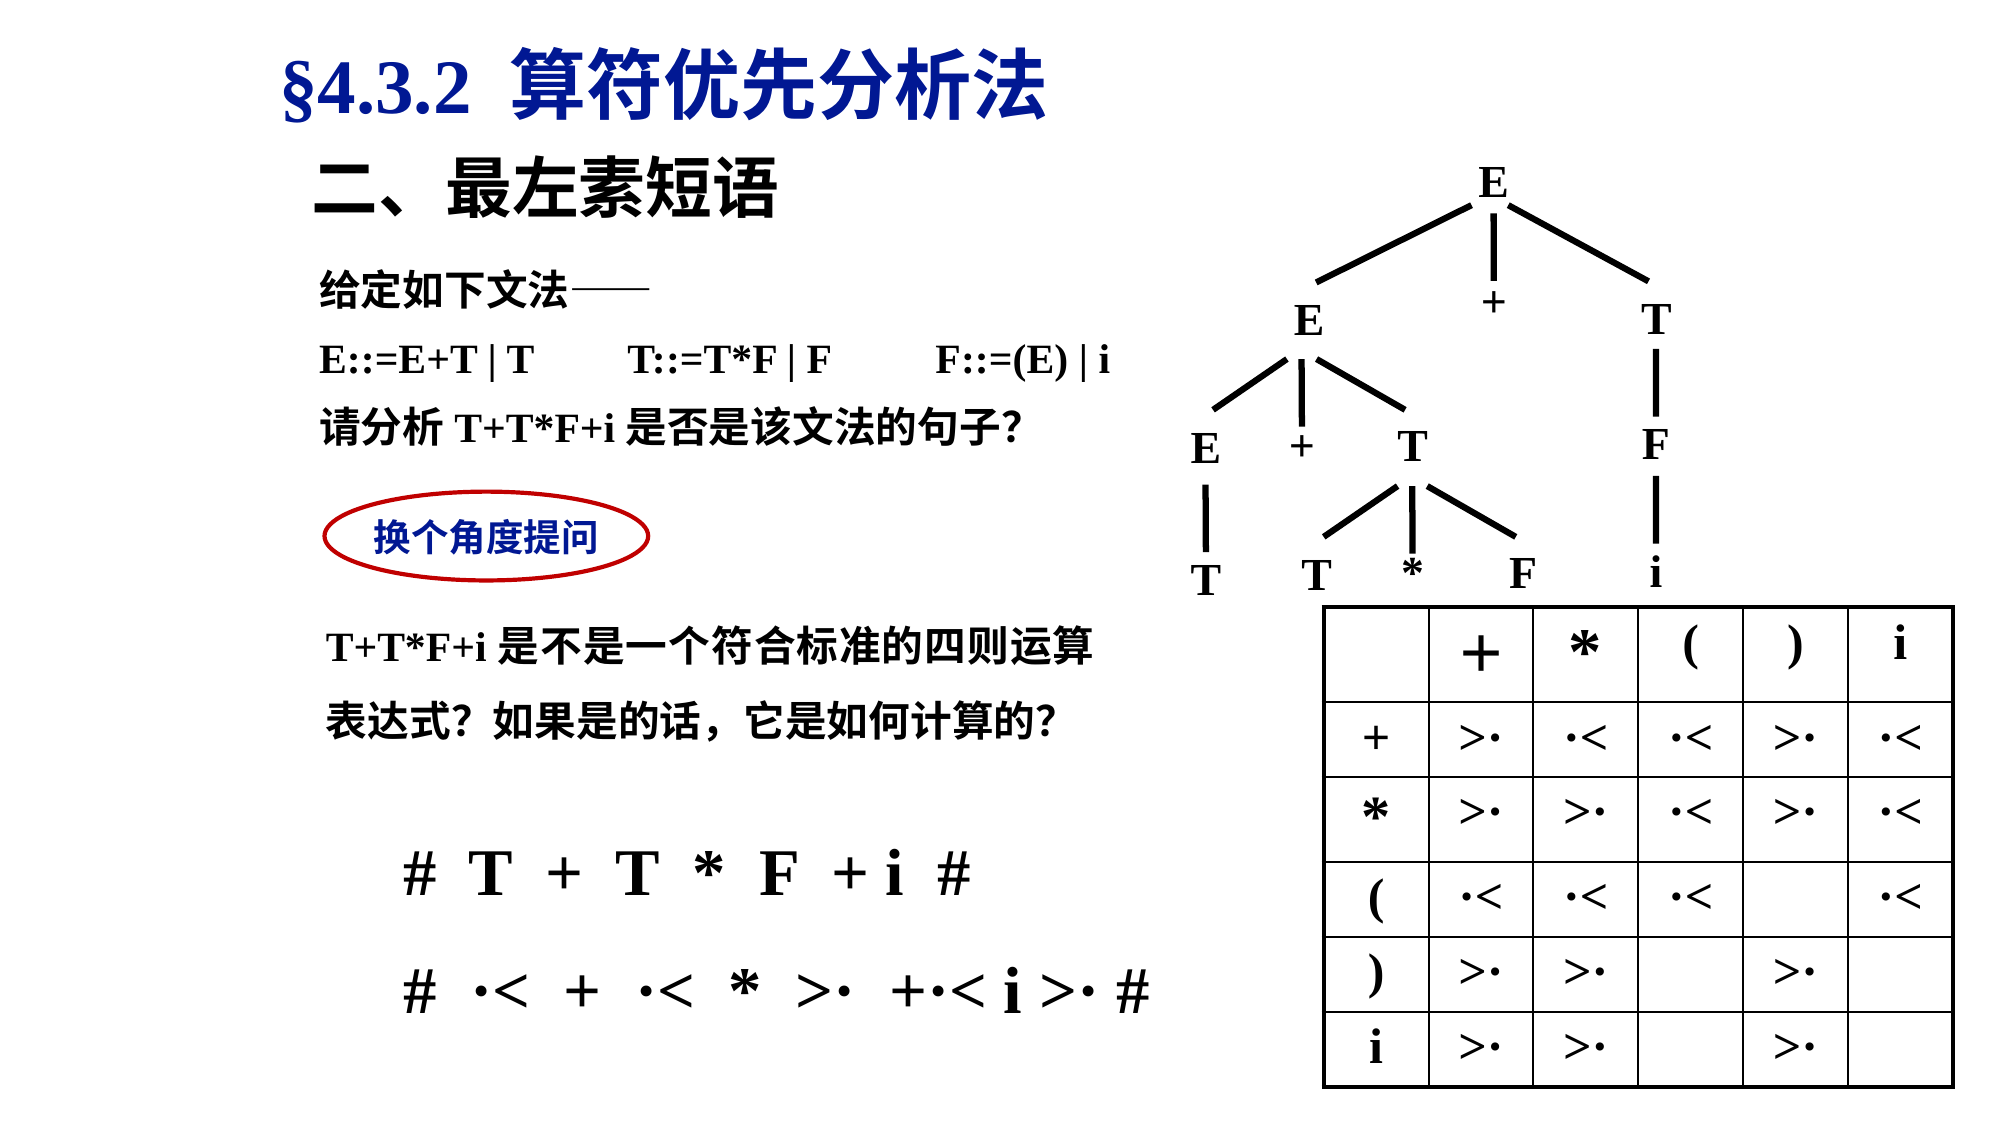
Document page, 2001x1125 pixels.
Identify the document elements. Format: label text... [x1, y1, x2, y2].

text_box 给定如下文法—— E::=E+T | T T::=T*F | F F::=(E) | i 请分析T+T*F+i是否是该文法的句子？ [304, 246, 1154, 458]
table_cell ·< [1534, 703, 1637, 776]
table_cell ·< [1849, 703, 1951, 776]
table_cell [1744, 863, 1847, 936]
table_cell ·< [1849, 778, 1951, 861]
table_cell [1639, 938, 1742, 1011]
table_cell ·< [1639, 863, 1742, 936]
table_cell ·< [1430, 863, 1532, 936]
table_header i [1849, 609, 1951, 701]
text_box §4.3.2 算符优先分析法 [264, 10, 1715, 141]
table_cell i [1326, 1013, 1428, 1085]
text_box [1154, 144, 1708, 613]
table_cell ·< [1849, 863, 1951, 936]
table_cell >· [1744, 778, 1847, 861]
text_box 换个角度提问 [324, 491, 649, 581]
table_cell >· [1430, 778, 1532, 861]
table_cell >· [1430, 1013, 1532, 1085]
table_cell * [1326, 778, 1428, 861]
text_box # ·< + ·< * >· +·< i >· # [388, 939, 1214, 1035]
table_cell ·< [1639, 778, 1742, 861]
table_cell >· [1744, 1013, 1847, 1085]
table_header ) [1744, 609, 1847, 701]
table_cell >· [1534, 778, 1637, 861]
table_header * [1534, 613, 1637, 701]
table_cell >· [1534, 1013, 1637, 1085]
table_header [1326, 613, 1428, 701]
table_cell [1849, 1013, 1951, 1085]
table_cell ) [1326, 938, 1428, 1011]
table_cell >· [1430, 938, 1532, 1011]
text_box T+T*F+i是不是一个符合标准的四则运算表达式？如果是的话，它是如何计算的？ [311, 587, 1110, 753]
table_cell >· [1534, 938, 1637, 1011]
table_cell >· [1744, 938, 1847, 1011]
table_cell ·< [1534, 863, 1637, 936]
table_cell + [1326, 703, 1428, 776]
table_cell ·< [1639, 703, 1742, 776]
table_header ＋ [1430, 613, 1532, 701]
table_header ( [1639, 609, 1742, 701]
table_cell >· [1744, 703, 1847, 776]
text_box 二、最左素短语 [297, 141, 795, 233]
table_cell >· [1430, 703, 1532, 776]
text_box # T + T * F + i # [388, 821, 1110, 916]
table_cell ( [1326, 863, 1428, 936]
table_cell [1849, 938, 1951, 1011]
table_cell [1639, 1013, 1742, 1085]
